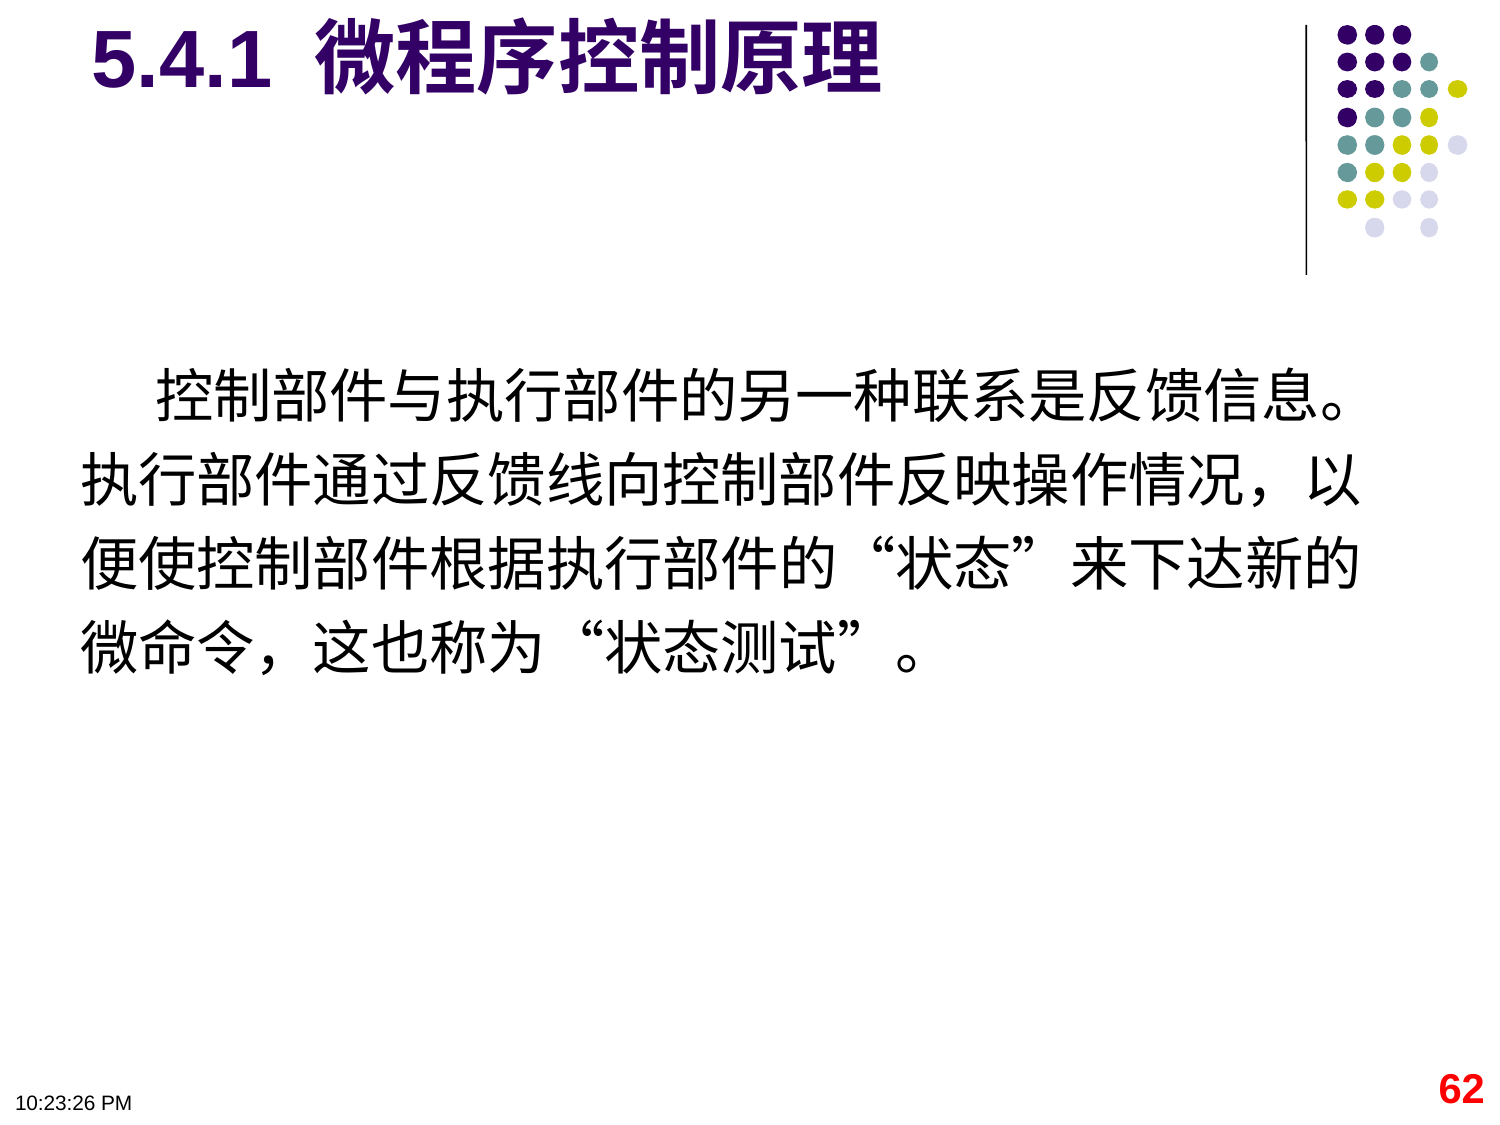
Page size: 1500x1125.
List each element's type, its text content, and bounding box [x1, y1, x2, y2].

list 控制部件与执行部件的另一种联系是反馈信息。执行部件通过反馈线向控制部件反映操作情况，以便使控制部件根据执行部件的“状态”来下达新的微命令，这也称为“状态测试”。 [64, 338, 1415, 705]
title 5.4.1 微程序控制原理 [76, 66, 906, 209]
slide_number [0, 1081, 351, 1125]
slide_number 62 [1352, 1053, 1500, 1125]
